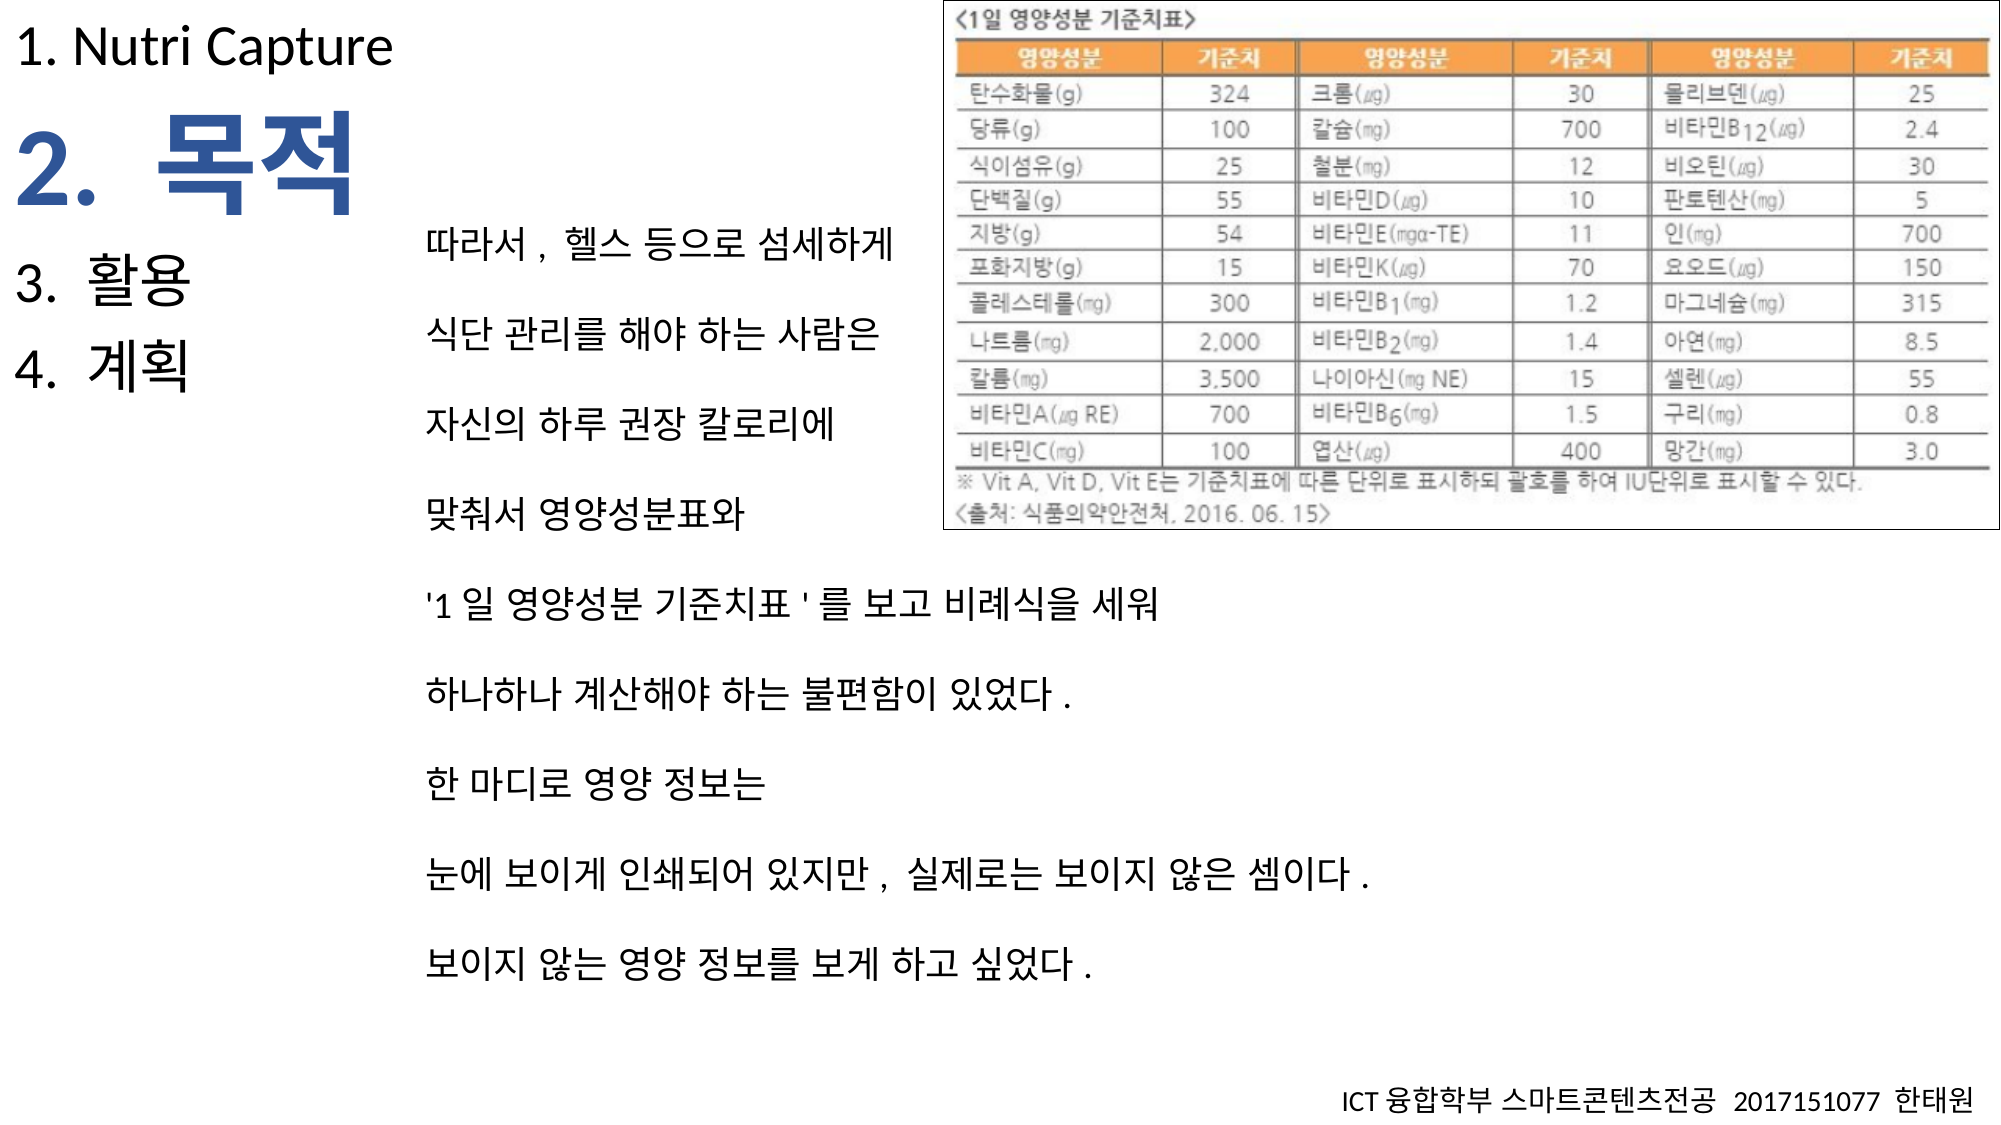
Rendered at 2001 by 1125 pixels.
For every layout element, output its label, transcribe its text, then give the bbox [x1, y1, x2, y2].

picture [943, 0, 2000, 530]
text_box 1. Nutri Capture [0, 0, 500, 85]
text_box ICT융합학부 스마트콘텐츠전공 2017151077 한태원 [1326, 1074, 2000, 1125]
text_box 2. 목적 [0, 85, 456, 236]
text_box 3. 활용 [0, 237, 325, 322]
text_box 4. 계획 [0, 323, 334, 408]
text_box 따라서, 헬스 등으로 섬세하게 식단 관리를 해야 하는 사람은 자신의 하루 권장 칼로리에 맞춰서 영양성분표와 '1일 영양성분 기준치표'를 보고 비례식을 세워 하나하나 계산해야 하는 불편함이 있었다. 한 마디로 영양 정보는 눈에 보이게 인쇄되어 있지만, 실제로는 보이지 않은 셈이다. 보이지 않는 영양 정보를 보게 하고 싶었다. [410, 214, 1591, 994]
